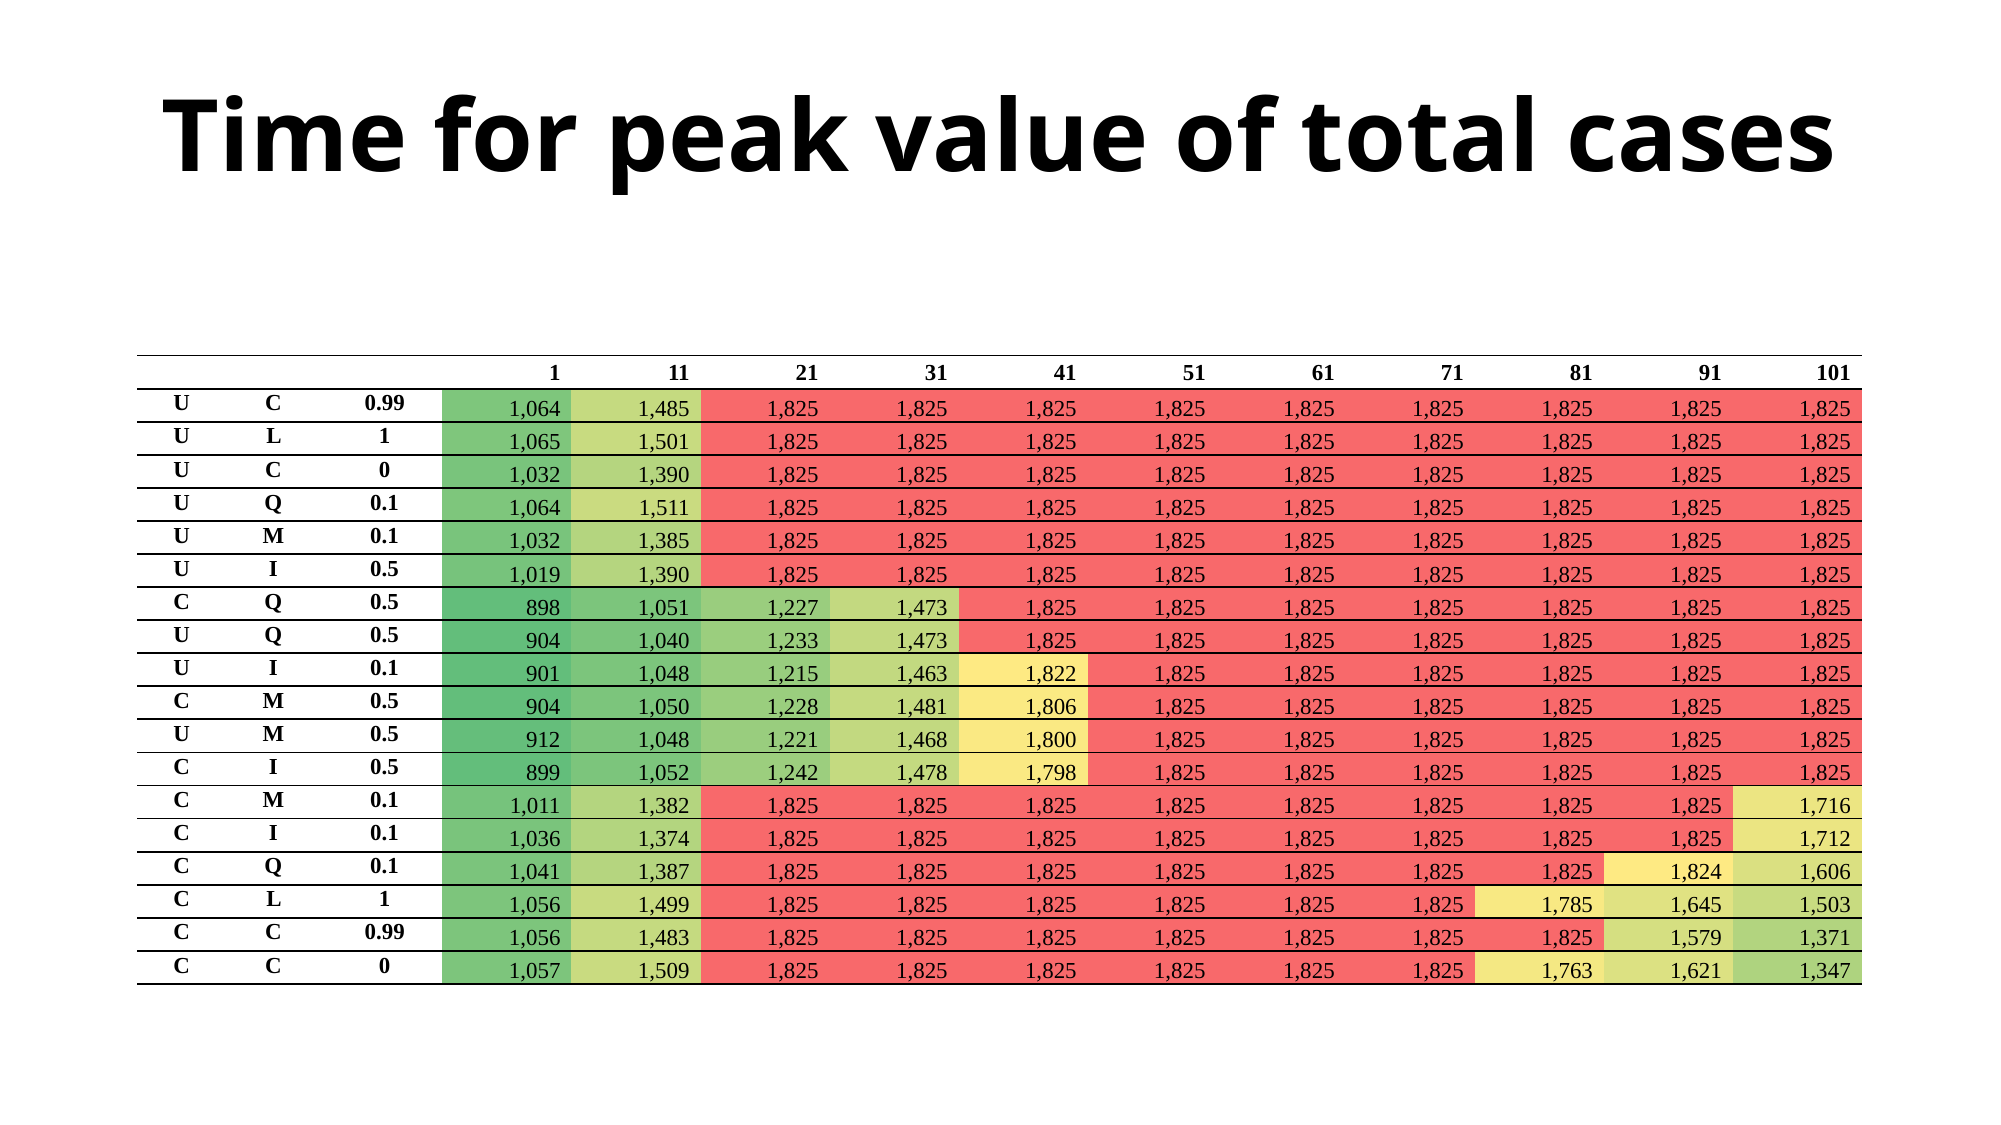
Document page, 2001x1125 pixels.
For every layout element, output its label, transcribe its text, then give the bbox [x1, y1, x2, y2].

table_cell 1,473 [830, 588, 959, 619]
table_cell C [137, 919, 226, 950]
table_cell 1,825 [1217, 456, 1346, 487]
table_cell C [137, 819, 226, 851]
table_cell 1,825 [830, 522, 959, 553]
table_cell 1,825 [1346, 390, 1475, 421]
table_cell 1,825 [1217, 853, 1346, 884]
table_cell 1,825 [1733, 522, 1862, 553]
table_cell 1,825 [1217, 919, 1346, 950]
table_cell 1,825 [701, 952, 830, 983]
table_header 101 [1733, 356, 1862, 388]
table_cell 1,509 [571, 952, 701, 983]
table_cell 0.5 [327, 720, 442, 752]
table_cell 1,825 [1088, 886, 1217, 917]
table_cell 0.1 [327, 522, 442, 553]
table_cell C [137, 687, 226, 718]
table_cell 1,825 [1088, 588, 1217, 619]
table_cell 1,825 [1088, 390, 1217, 421]
table_cell 1,064 [442, 489, 571, 520]
table_cell M [226, 687, 327, 718]
table_cell 1,825 [830, 853, 959, 884]
table_cell 1,215 [701, 654, 830, 685]
table_cell 1,825 [1475, 588, 1604, 619]
table_cell U [137, 489, 226, 520]
table_header 91 [1604, 356, 1733, 388]
table_cell 1,511 [571, 489, 701, 520]
table_cell L [226, 886, 327, 917]
table_cell C [137, 952, 226, 983]
table_cell 1,825 [1475, 819, 1604, 851]
table_cell 1,825 [1346, 853, 1475, 884]
table_cell 1,825 [1346, 919, 1475, 950]
table_cell 1,825 [1733, 489, 1862, 520]
table_cell 1,825 [1217, 753, 1346, 785]
table_cell M [226, 786, 327, 818]
table_cell 1,825 [1217, 720, 1346, 752]
table_cell 1,825 [1088, 522, 1217, 553]
table_cell 1,716 [1733, 786, 1862, 818]
table_cell 1,052 [571, 753, 701, 785]
table_cell I [226, 753, 327, 785]
table_cell C [226, 952, 327, 983]
table_cell 1,825 [1346, 753, 1475, 785]
table_cell U [137, 654, 226, 685]
table_cell 1,825 [1346, 886, 1475, 917]
table_cell 1,825 [959, 853, 1088, 884]
table_cell 0.1 [327, 654, 442, 685]
table_cell 1,227 [701, 588, 830, 619]
table_cell 1,825 [1088, 919, 1217, 950]
table_cell 1,825 [1733, 621, 1862, 652]
table_cell U [137, 555, 226, 586]
table_cell 1,825 [1475, 720, 1604, 752]
table_cell I [226, 654, 327, 685]
table_cell 1,621 [1604, 952, 1733, 983]
table_cell U [137, 456, 226, 487]
table_cell 1,825 [959, 555, 1088, 586]
table_cell 0.5 [327, 621, 442, 652]
table_cell 1,825 [830, 919, 959, 950]
table_cell 1,825 [1088, 786, 1217, 818]
table_cell 1,825 [701, 853, 830, 884]
table_cell 1,825 [1733, 390, 1862, 421]
table_cell 901 [442, 654, 571, 685]
table_cell 1,825 [1346, 588, 1475, 619]
table_cell 899 [442, 753, 571, 785]
table_cell 1,390 [571, 456, 701, 487]
table_cell 1,825 [1604, 687, 1733, 718]
table_cell 1,806 [959, 687, 1088, 718]
table_cell 1,606 [1733, 853, 1862, 884]
table_cell 0.5 [327, 588, 442, 619]
table_cell 1,825 [1088, 555, 1217, 586]
table_cell 1,825 [1088, 423, 1217, 454]
table_cell 1,825 [701, 786, 830, 818]
table_cell 1,825 [1475, 456, 1604, 487]
table_cell 1,825 [1217, 687, 1346, 718]
table_cell Q [226, 489, 327, 520]
table_cell 1,825 [1217, 555, 1346, 586]
table_header [327, 356, 442, 388]
table_cell 1,387 [571, 853, 701, 884]
table_cell 1,825 [830, 819, 959, 851]
table_cell 904 [442, 687, 571, 718]
table_cell 1,825 [701, 555, 830, 586]
table_cell U [137, 621, 226, 652]
table_cell 1,825 [1217, 423, 1346, 454]
table_header 31 [830, 356, 959, 388]
table_cell 1,501 [571, 423, 701, 454]
table_cell 1,825 [1088, 621, 1217, 652]
table_cell C [137, 753, 226, 785]
table_cell 1,825 [1604, 588, 1733, 619]
table_cell U [137, 423, 226, 454]
table_cell 1,825 [830, 456, 959, 487]
table_cell 1,473 [830, 621, 959, 652]
table_cell 1,374 [571, 819, 701, 851]
table_cell 1,825 [701, 390, 830, 421]
table_cell 1,825 [1604, 555, 1733, 586]
table_header 41 [959, 356, 1088, 388]
table_cell C [137, 886, 226, 917]
table_cell 1,825 [959, 456, 1088, 487]
table_cell 1,825 [1217, 588, 1346, 619]
table_cell 1,825 [1346, 456, 1475, 487]
table_cell 1,385 [571, 522, 701, 553]
table_cell 1,825 [830, 952, 959, 983]
table_cell C [137, 786, 226, 818]
table_cell 1,221 [701, 720, 830, 752]
table_cell 1,825 [1346, 522, 1475, 553]
table_cell 1,825 [1475, 753, 1604, 785]
table_cell 1,825 [1217, 489, 1346, 520]
table_cell 1,825 [1088, 489, 1217, 520]
table_cell Q [226, 588, 327, 619]
table_header 11 [571, 356, 701, 388]
table_cell 0.1 [327, 786, 442, 818]
table_header 61 [1217, 356, 1346, 388]
table_cell 1,825 [701, 522, 830, 553]
table_cell M [226, 522, 327, 553]
table_cell 1,825 [1604, 753, 1733, 785]
table_cell 1,825 [1733, 423, 1862, 454]
table_cell 1,825 [959, 423, 1088, 454]
table_cell 1,041 [442, 853, 571, 884]
table_cell Q [226, 853, 327, 884]
table_cell 1,233 [701, 621, 830, 652]
table_cell 1,825 [959, 489, 1088, 520]
table_cell M [226, 720, 327, 752]
table_cell C [226, 390, 327, 421]
table_cell 1,825 [830, 390, 959, 421]
table_cell 0.1 [327, 819, 442, 851]
table_cell 1,825 [1733, 456, 1862, 487]
table_cell 1,825 [1088, 952, 1217, 983]
table_header [226, 356, 327, 388]
table_cell 1,499 [571, 886, 701, 917]
table_cell 1,057 [442, 952, 571, 983]
table_cell 898 [442, 588, 571, 619]
table_cell 1,825 [1088, 753, 1217, 785]
table_cell 1,040 [571, 621, 701, 652]
table_cell U [137, 720, 226, 752]
table_header 21 [701, 356, 830, 388]
table_cell 1,825 [1604, 621, 1733, 652]
table_cell 1,390 [571, 555, 701, 586]
table_cell 1,825 [1217, 886, 1346, 917]
table_cell 1,483 [571, 919, 701, 950]
table_cell 0.5 [327, 555, 442, 586]
table_cell 1,825 [1346, 654, 1475, 685]
table_cell 1,347 [1733, 952, 1862, 983]
table_cell 1,825 [701, 919, 830, 950]
table_cell 1,825 [959, 588, 1088, 619]
table_cell 1,228 [701, 687, 830, 718]
table_cell 1 [327, 886, 442, 917]
table_cell 1,800 [959, 720, 1088, 752]
table_cell 1,825 [1088, 853, 1217, 884]
table_cell 1,825 [1088, 654, 1217, 685]
table_cell 1,036 [442, 819, 571, 851]
table_cell 1,825 [1346, 555, 1475, 586]
table_cell 0 [327, 952, 442, 983]
table_cell U [137, 390, 226, 421]
table_cell 1,825 [1088, 720, 1217, 752]
table_cell 1,825 [1475, 654, 1604, 685]
table_cell 1,825 [1475, 555, 1604, 586]
table_cell 1,825 [701, 886, 830, 917]
table_cell 1,371 [1733, 919, 1862, 950]
table_cell 0.1 [327, 853, 442, 884]
table_cell 1,825 [1346, 786, 1475, 818]
table_cell 1,825 [1733, 555, 1862, 586]
table_cell 1,463 [830, 654, 959, 685]
table_cell 1,825 [1475, 687, 1604, 718]
table_cell 1,478 [830, 753, 959, 785]
table_cell 1,825 [1604, 720, 1733, 752]
table_cell 912 [442, 720, 571, 752]
table_cell 1,825 [1604, 489, 1733, 520]
table_header 81 [1475, 356, 1604, 388]
table_cell 1,825 [1217, 522, 1346, 553]
table_cell 1,824 [1604, 853, 1733, 884]
table_header 71 [1346, 356, 1475, 388]
table_cell 1,825 [959, 819, 1088, 851]
table_cell 1,825 [1217, 786, 1346, 818]
text_box Time for peak value of total cases [137, 47, 1863, 201]
table_cell 1,065 [442, 423, 571, 454]
table_cell 1,825 [959, 886, 1088, 917]
table_cell 1,019 [442, 555, 571, 586]
table_cell 1,825 [830, 423, 959, 454]
table_cell 1,825 [1346, 489, 1475, 520]
table_cell 1,825 [1346, 687, 1475, 718]
table_cell 1,825 [1346, 819, 1475, 851]
table_cell I [226, 555, 327, 586]
table_cell 1,825 [1733, 687, 1862, 718]
table_cell I [226, 819, 327, 851]
table_cell 1,825 [1346, 621, 1475, 652]
table_cell 1,825 [1475, 919, 1604, 950]
table_cell 1,825 [959, 786, 1088, 818]
table_cell 1,825 [830, 555, 959, 586]
table_cell 1,825 [1217, 654, 1346, 685]
table_cell 1,032 [442, 456, 571, 487]
table_cell 1,825 [1475, 423, 1604, 454]
table_cell 0.5 [327, 687, 442, 718]
table_cell U [137, 522, 226, 553]
table_cell 1,032 [442, 522, 571, 553]
table_cell 0.1 [327, 489, 442, 520]
table_cell 1,825 [959, 919, 1088, 950]
table_cell 1,825 [1604, 423, 1733, 454]
table_cell 1,011 [442, 786, 571, 818]
table_cell 1,485 [571, 390, 701, 421]
table_cell 1,825 [1475, 786, 1604, 818]
table_cell 1,825 [1088, 687, 1217, 718]
table_cell 1,825 [701, 423, 830, 454]
table_cell 1,825 [830, 786, 959, 818]
table_cell 1,712 [1733, 819, 1862, 851]
table_cell 1,825 [1217, 952, 1346, 983]
table_cell 1,825 [701, 456, 830, 487]
table_cell 1,050 [571, 687, 701, 718]
table_cell 1,825 [959, 390, 1088, 421]
table_cell 1,481 [830, 687, 959, 718]
table_cell 1,825 [1346, 952, 1475, 983]
table_cell 1,382 [571, 786, 701, 818]
table_cell 1,825 [1604, 819, 1733, 851]
table_cell 0 [327, 456, 442, 487]
table_header [137, 356, 226, 388]
table_cell 1,825 [1475, 853, 1604, 884]
table_cell 1,064 [442, 390, 571, 421]
table_cell 1,825 [1475, 621, 1604, 652]
table_cell 1,579 [1604, 919, 1733, 950]
table_cell 1,825 [1475, 489, 1604, 520]
table_cell 1,825 [959, 952, 1088, 983]
table_cell 0.99 [327, 390, 442, 421]
table_cell 1,798 [959, 753, 1088, 785]
table_cell Q [226, 621, 327, 652]
table_cell 1,825 [959, 621, 1088, 652]
table_cell 0.5 [327, 753, 442, 785]
table_cell 1,825 [1475, 390, 1604, 421]
table_cell 1,825 [830, 886, 959, 917]
table_cell 1,056 [442, 919, 571, 950]
table_cell 1,048 [571, 654, 701, 685]
table_cell 1,468 [830, 720, 959, 752]
table_cell 1,825 [1217, 819, 1346, 851]
table_cell 1,825 [1217, 390, 1346, 421]
table_cell 1,825 [1088, 819, 1217, 851]
table_cell 1,822 [959, 654, 1088, 685]
table_cell 1,825 [1346, 720, 1475, 752]
table_header 1 [442, 356, 571, 388]
table_cell 1,825 [701, 489, 830, 520]
table_cell C [137, 588, 226, 619]
table_cell 1,825 [1604, 522, 1733, 553]
table_cell 1,645 [1604, 886, 1733, 917]
table_cell 1,242 [701, 753, 830, 785]
table_cell 1,503 [1733, 886, 1862, 917]
table_cell 904 [442, 621, 571, 652]
table_cell 1,825 [1088, 456, 1217, 487]
table_cell 1,825 [830, 489, 959, 520]
table_cell 1,825 [1733, 753, 1862, 785]
table_cell 1,825 [1733, 588, 1862, 619]
table_cell 1,825 [1604, 390, 1733, 421]
table_cell 1,825 [1475, 522, 1604, 553]
table_cell 1,825 [1604, 456, 1733, 487]
table_cell 1,825 [1604, 786, 1733, 818]
table_cell 0.99 [327, 919, 442, 950]
table_cell 1,825 [1604, 654, 1733, 685]
table_cell 1,048 [571, 720, 701, 752]
table_cell 1,825 [959, 522, 1088, 553]
table_cell 1 [327, 423, 442, 454]
table_cell C [226, 919, 327, 950]
table_cell L [226, 423, 327, 454]
table_cell 1,825 [1346, 423, 1475, 454]
table_cell 1,056 [442, 886, 571, 917]
table_cell 1,051 [571, 588, 701, 619]
table_cell 1,763 [1475, 952, 1604, 983]
table_cell 1,785 [1475, 886, 1604, 917]
table_cell C [137, 853, 226, 884]
table_cell 1,825 [701, 819, 830, 851]
table_cell 1,825 [1733, 720, 1862, 752]
table_cell 1,825 [1733, 654, 1862, 685]
table_cell 1,825 [1217, 621, 1346, 652]
table_cell C [226, 456, 327, 487]
table_header 51 [1088, 356, 1217, 388]
